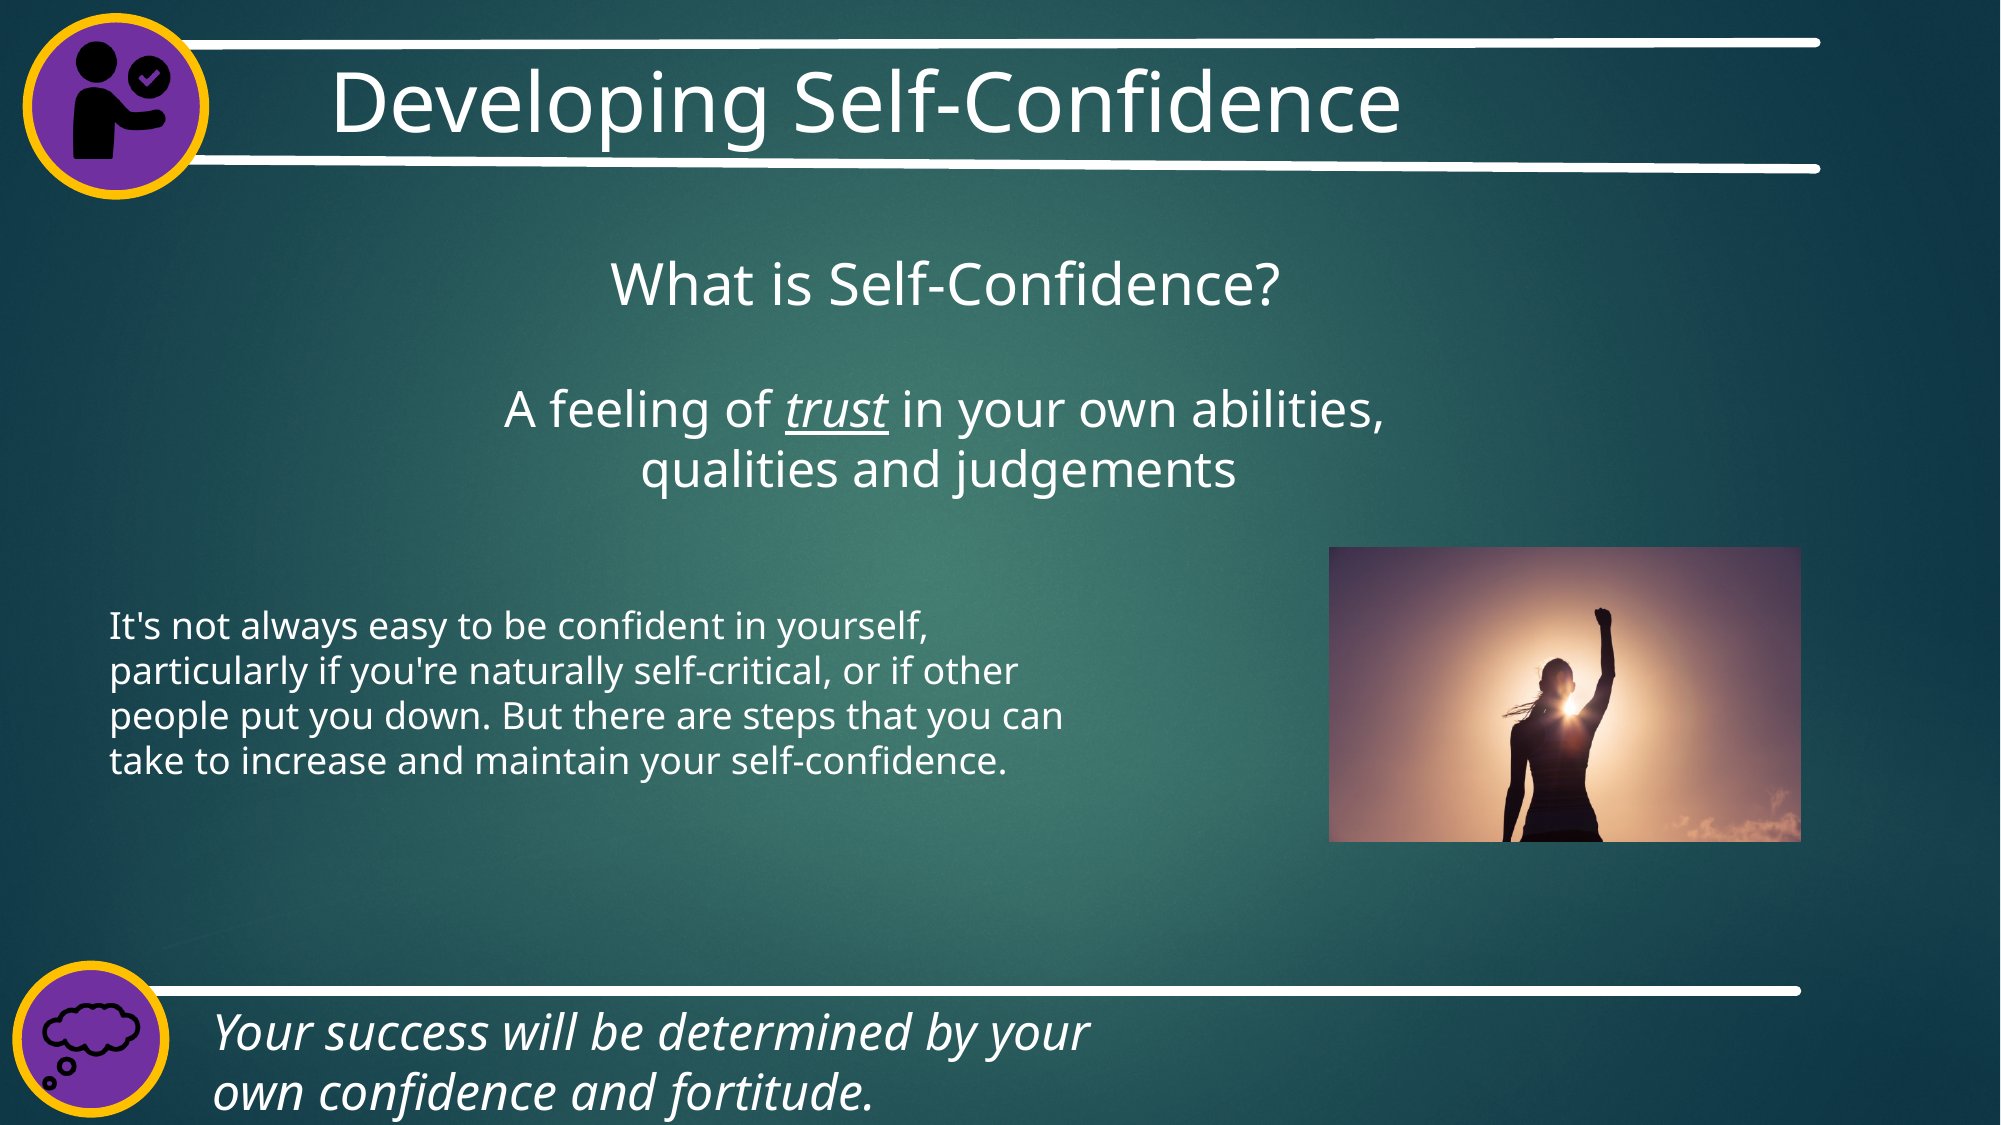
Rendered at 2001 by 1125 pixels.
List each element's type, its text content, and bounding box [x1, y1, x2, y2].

text_box [37, 963, 146, 987]
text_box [185, 159, 1817, 169]
picture [60, 38, 184, 162]
text_box [25, 16, 174, 197]
picture [32, 988, 150, 1106]
text_box Developing Self-Confidence [314, 56, 1691, 156]
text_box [187, 42, 1817, 46]
text_box [188, 56, 207, 156]
text_box Your success will be determined by your own confidence and fortitude. [198, 1003, 1113, 1125]
text_box It's not always easy to be confident in yourself, particularly if you're naturally self-critical, or if other people put you down. But there are steps that you can take to increase and maintain your self-confidence. [94, 595, 1095, 790]
text_box [154, 1003, 167, 1081]
text_box What is Self-Confidence? A feeling of trust in your own abilities, qualities and judgements [396, 239, 1495, 505]
picture [1329, 546, 1801, 842]
text_box [15, 1000, 26, 1078]
